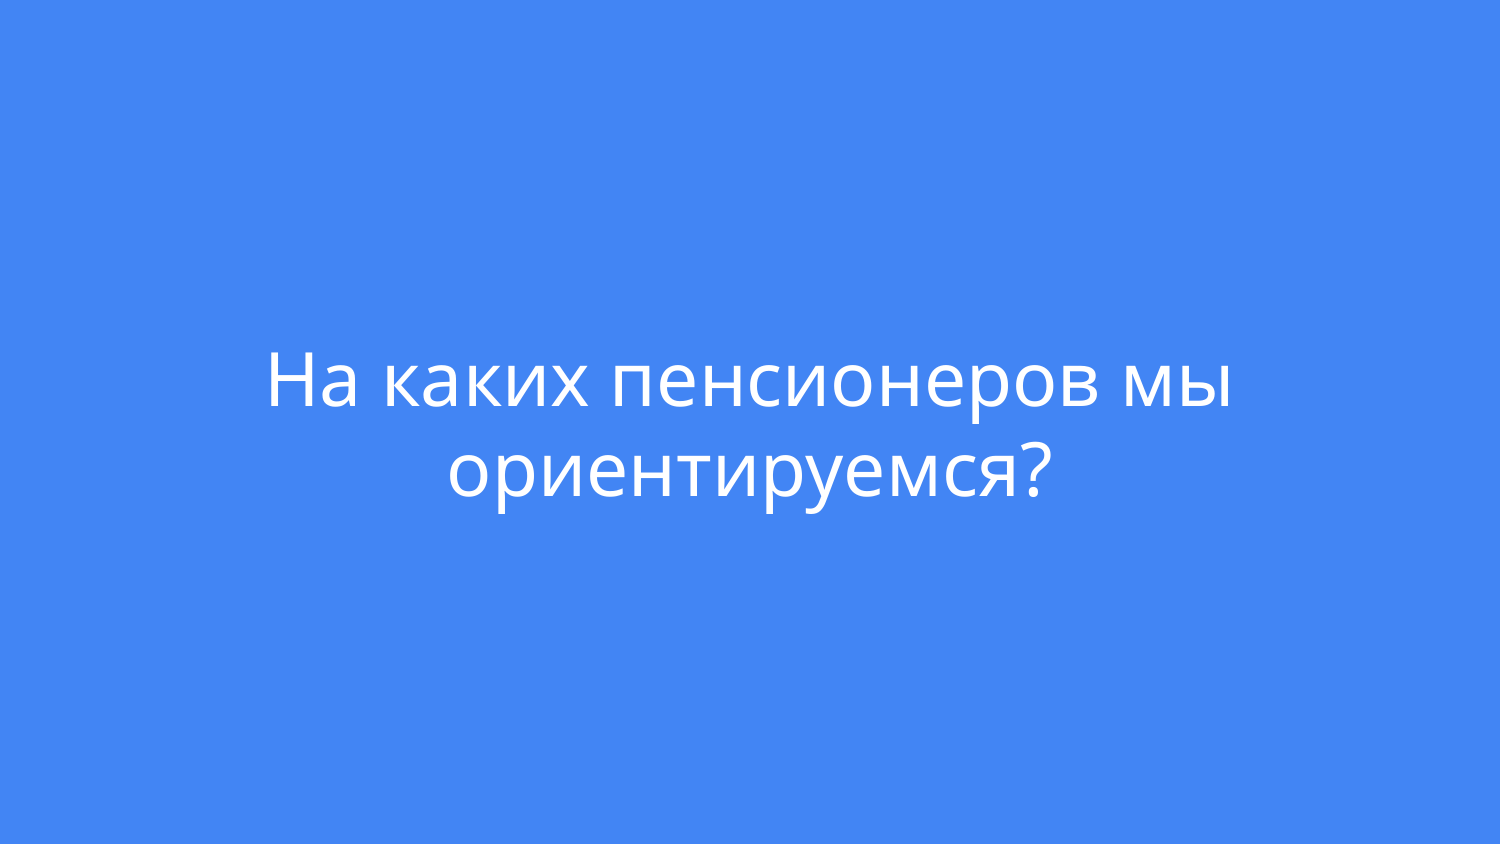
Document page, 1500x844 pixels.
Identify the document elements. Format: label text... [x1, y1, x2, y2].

title На каких пенсионеров мы ориентируемся? [160, 338, 1340, 505]
